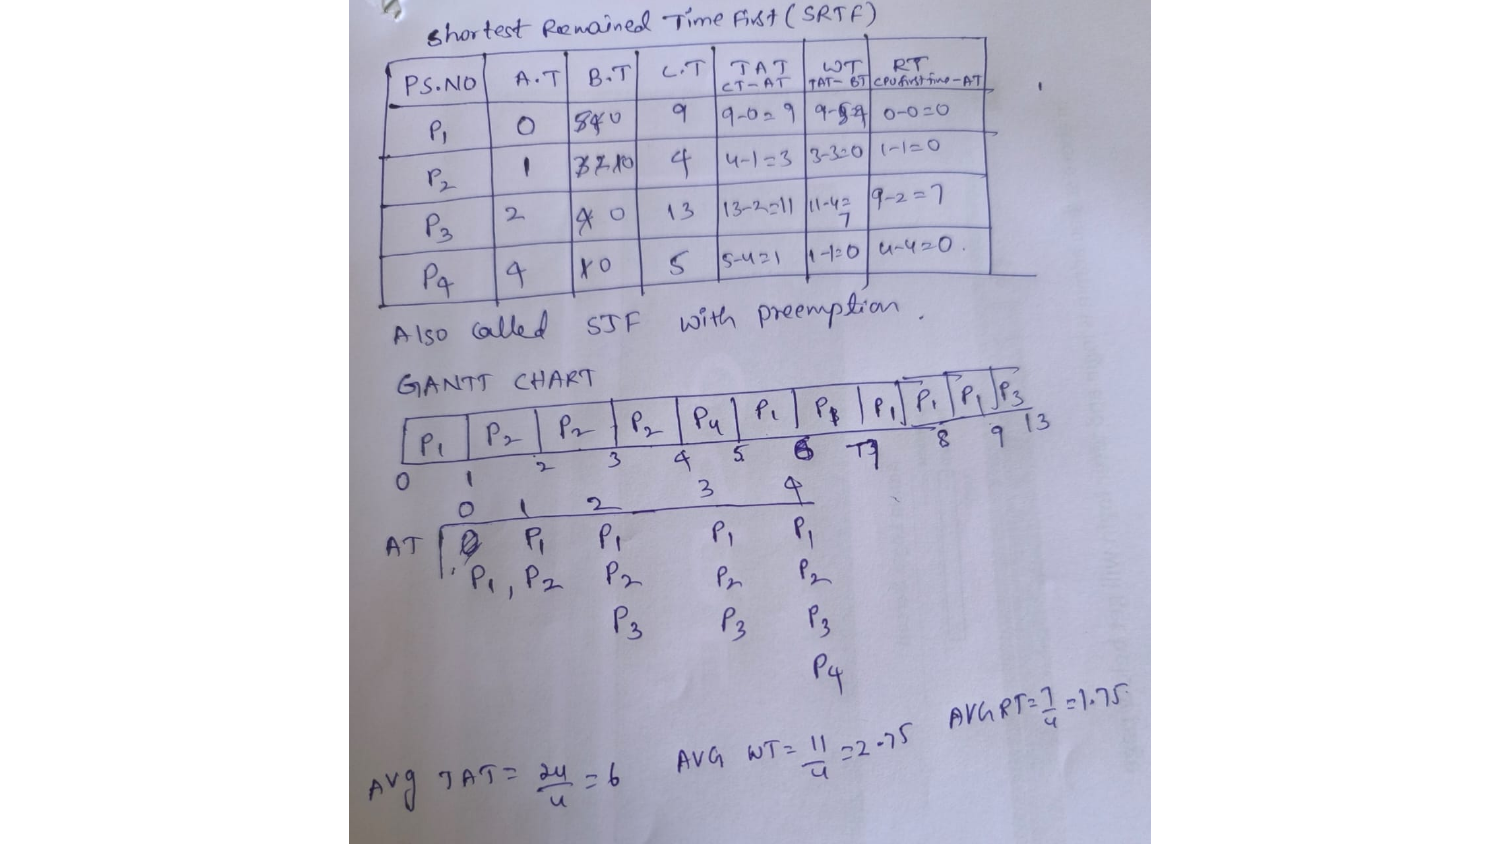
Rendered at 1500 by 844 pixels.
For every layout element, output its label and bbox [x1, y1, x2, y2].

picture [348, 0, 1151, 844]
